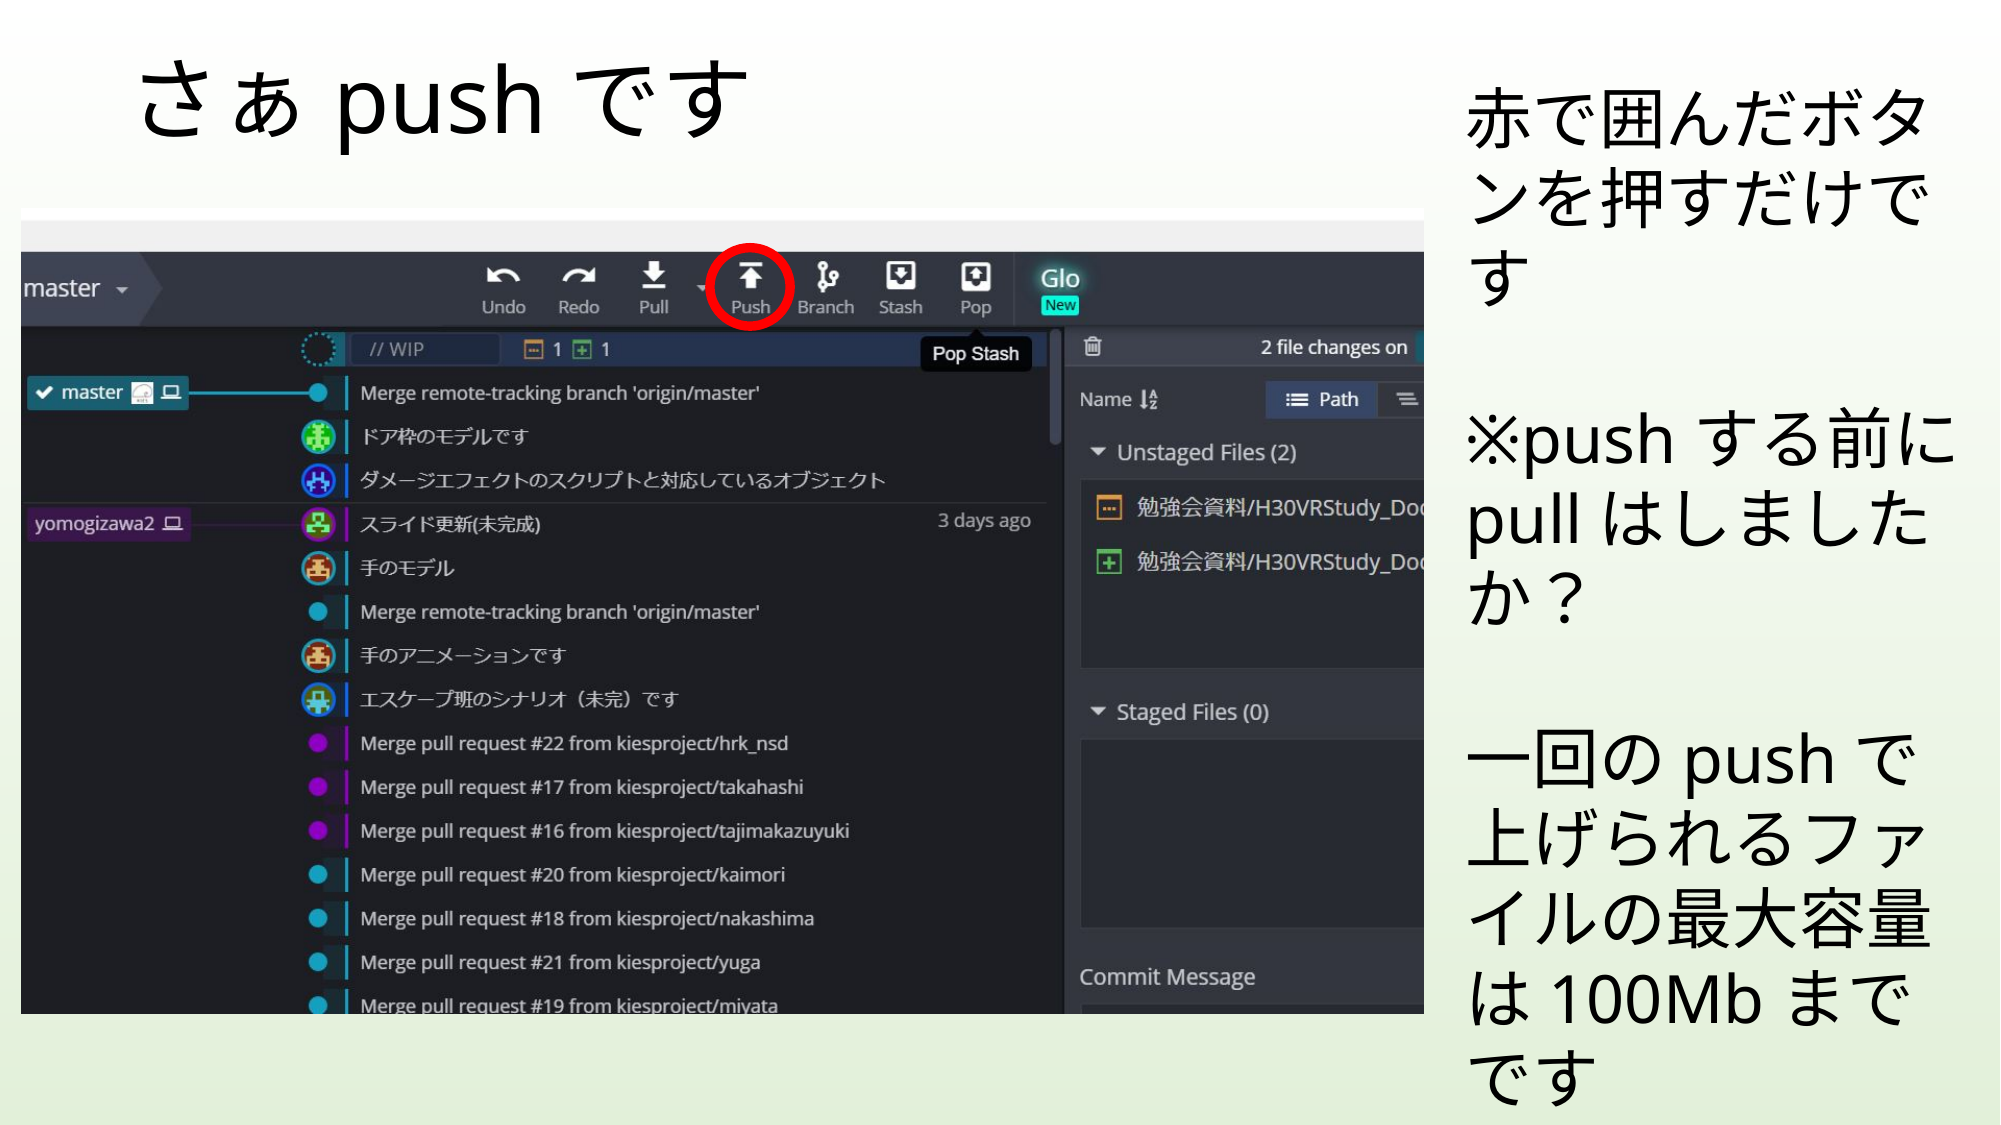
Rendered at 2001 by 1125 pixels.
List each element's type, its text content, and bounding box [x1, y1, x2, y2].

picture [21, 208, 1424, 1014]
title さぁpushです [113, 23, 1839, 185]
text_box 赤で囲んだボタンを押すだけです ※pushする前にpullはしましたか？ 一回のpushで上げられるファイルの最大容量は100Mbまでです [1451, 69, 1982, 1125]
